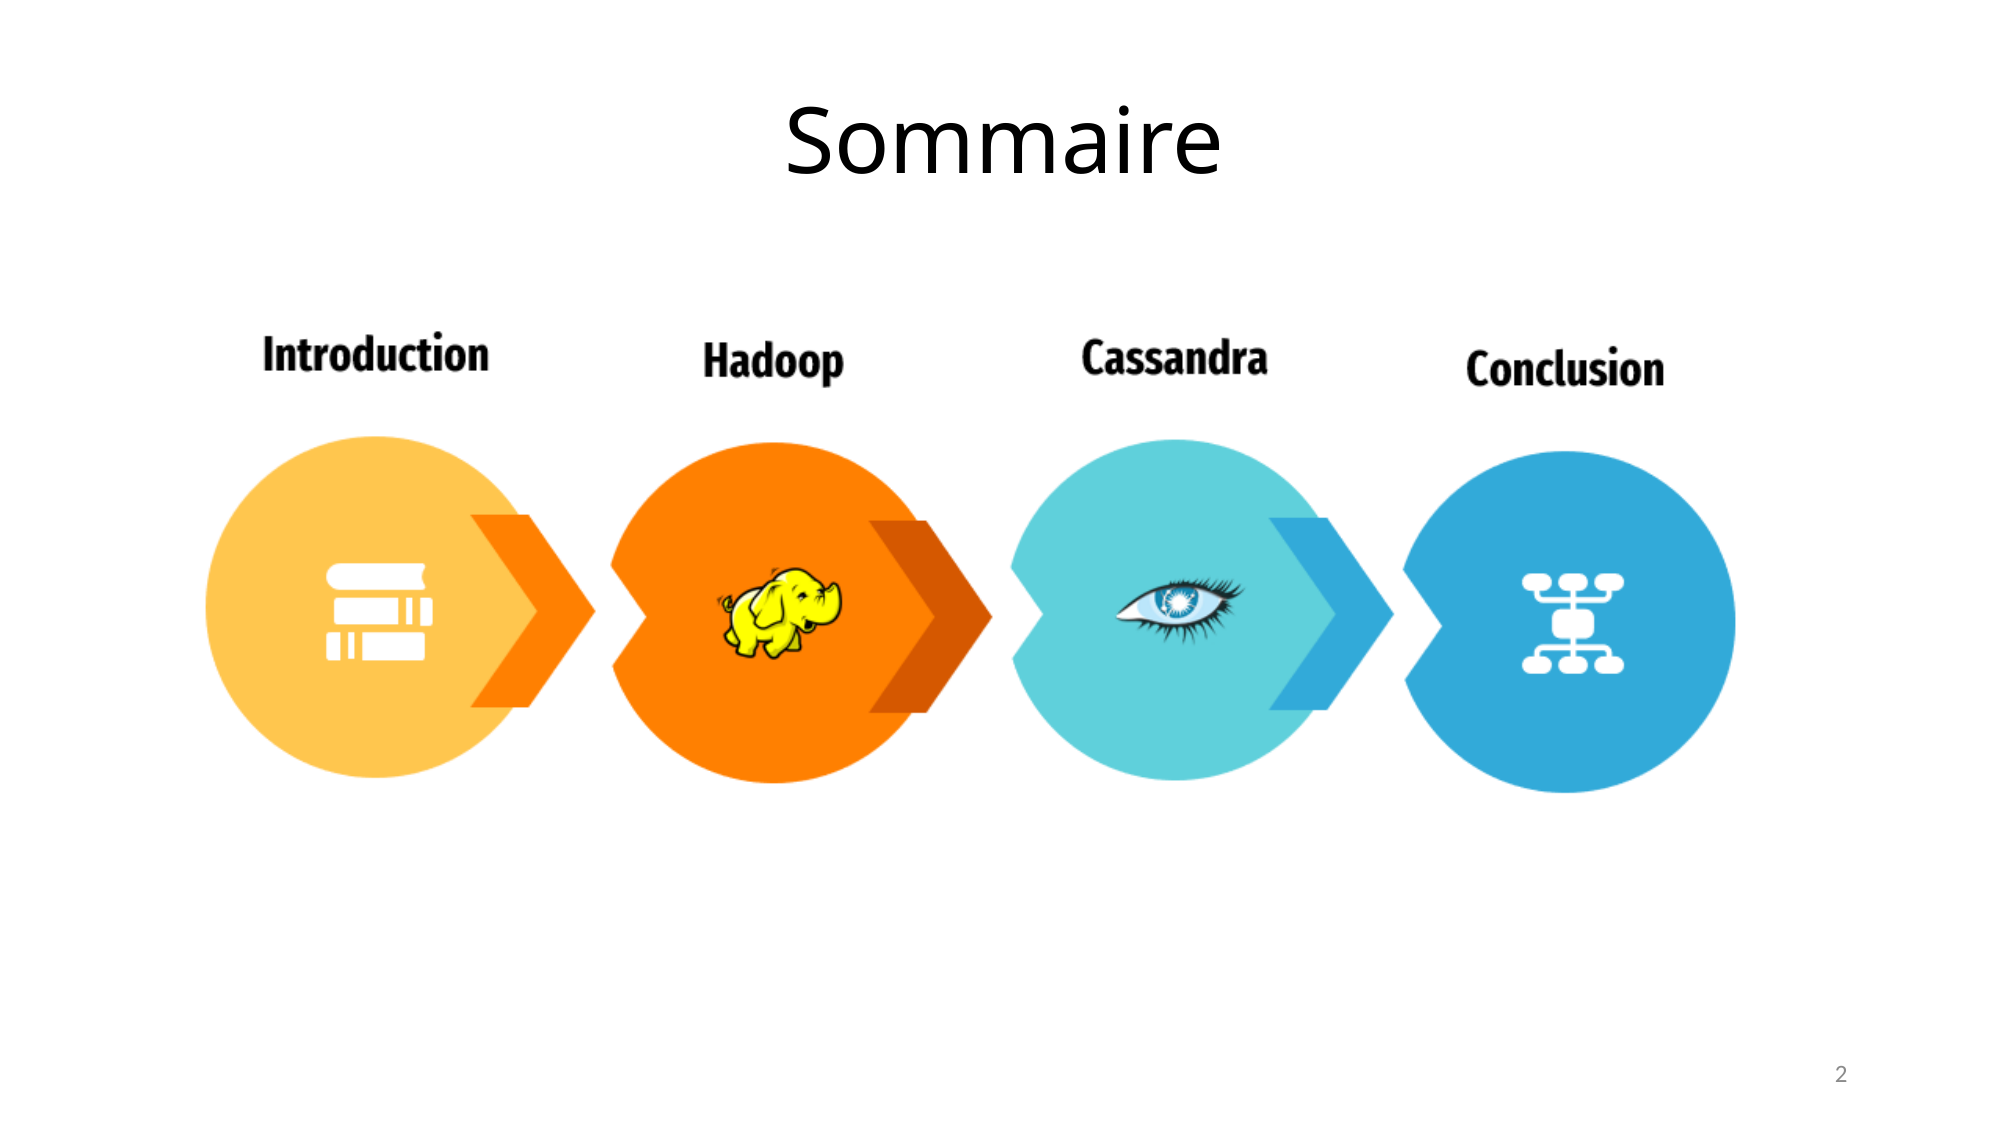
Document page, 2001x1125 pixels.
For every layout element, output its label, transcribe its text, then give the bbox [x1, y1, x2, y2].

picture [158, 280, 602, 869]
picture [609, 282, 1399, 883]
slide_number 2 [1412, 1042, 1863, 1103]
title Sommaire [141, 35, 1867, 253]
picture [1400, 337, 1767, 812]
